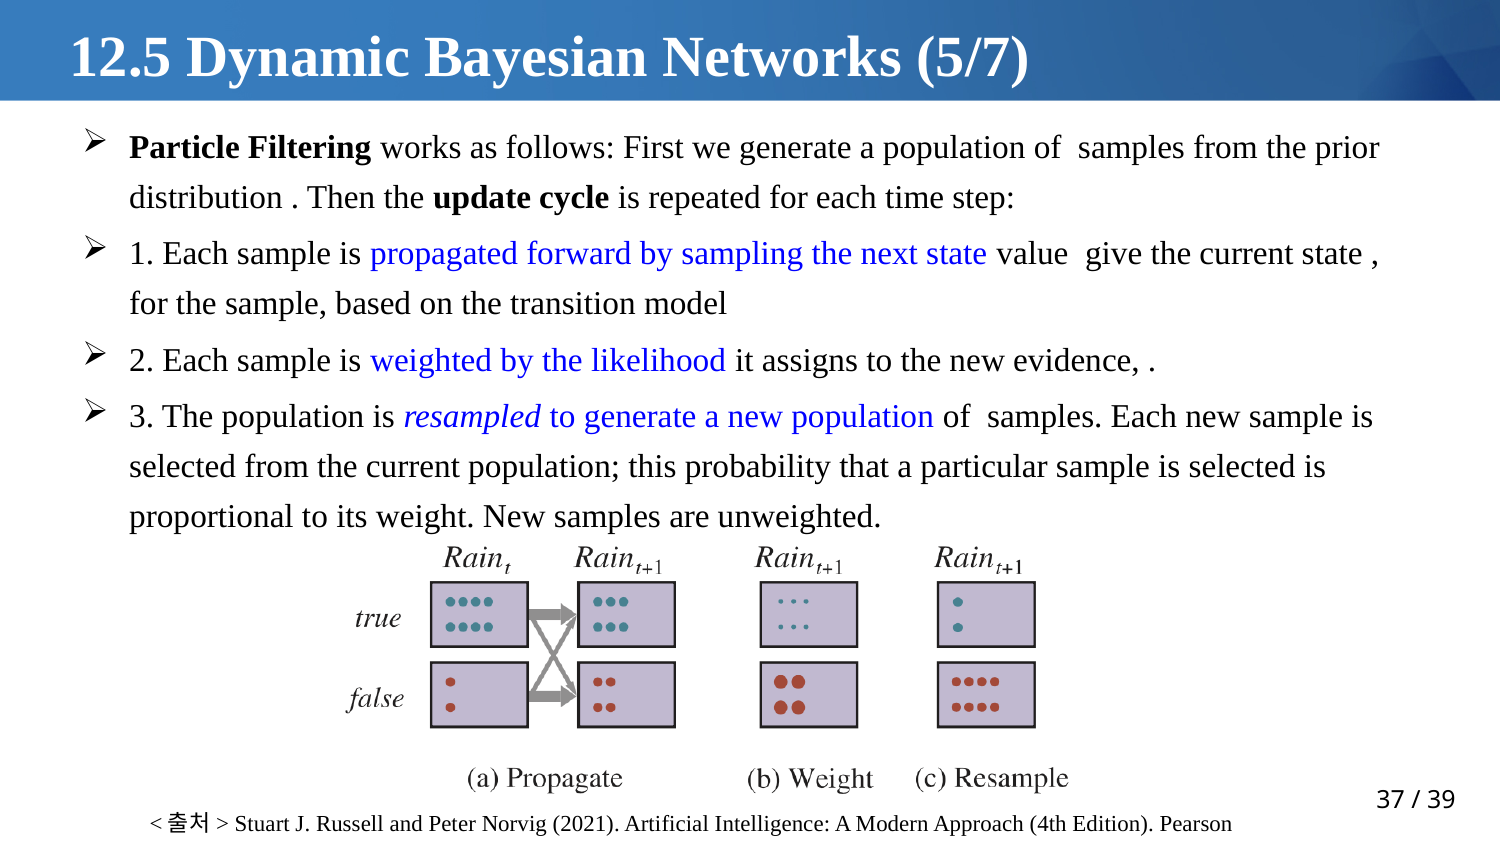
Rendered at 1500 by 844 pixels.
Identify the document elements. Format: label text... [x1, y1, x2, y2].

picture [324, 539, 1071, 806]
picture [0, 0, 1500, 103]
title 12.5 Dynamic Bayesian Networks (5/7) [55, 10, 1378, 95]
text_box <출처> Stuart J. Russell and Peter Norvig (2021). Artificial Intelligence: A Modern Approach (4th Edition). Pearson [134, 800, 1299, 844]
